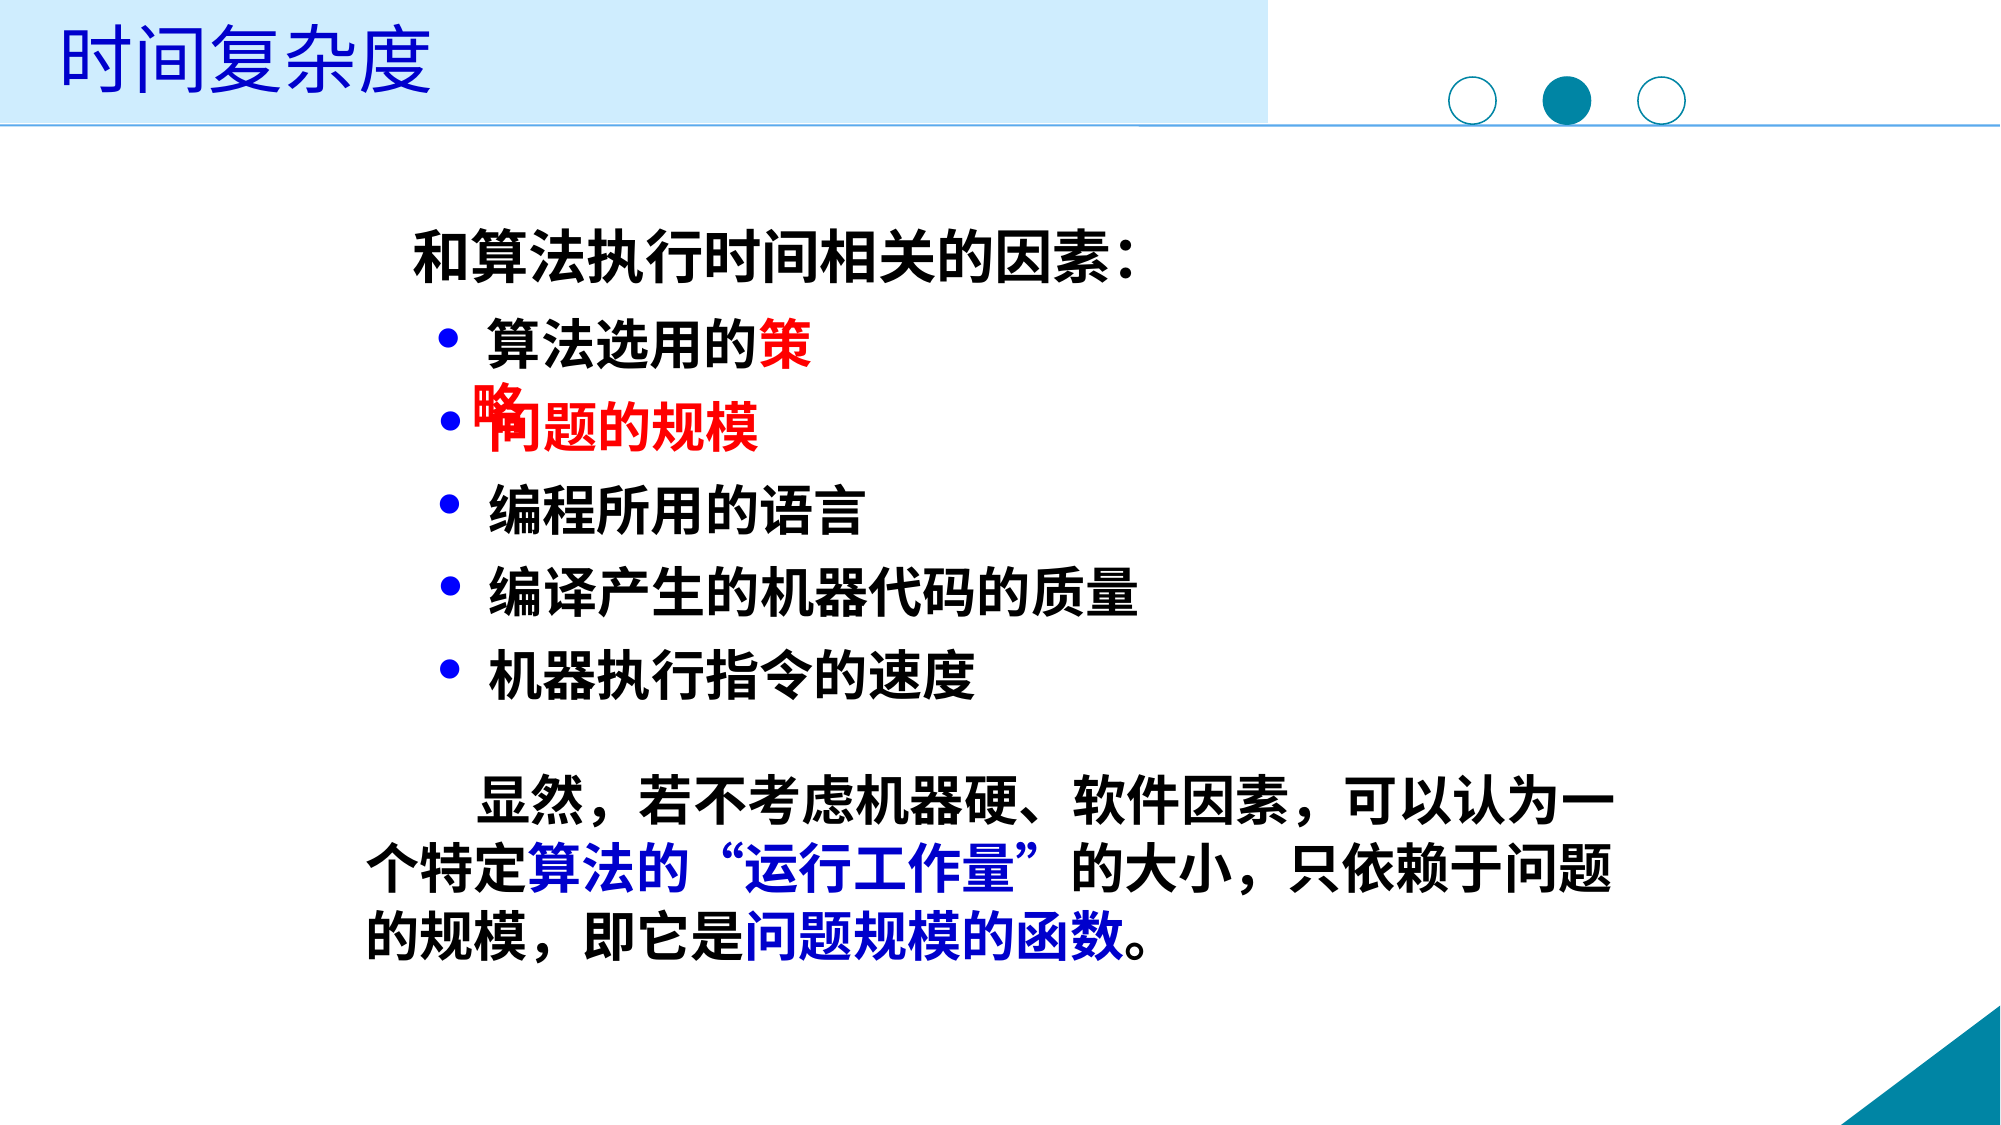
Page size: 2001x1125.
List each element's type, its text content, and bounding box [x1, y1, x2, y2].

text_box 显然，若不考虑机器硬、软件因素，可以认为一个特定算法的“运行工作量”的大小，只依赖于问题的规模，即它是问题规模的函数。 [350, 755, 1674, 975]
text_box 问题的规模 [423, 385, 858, 466]
text_box 编译产生的机器代码的质量 [423, 551, 1189, 631]
text_box 编程所用的语言 [422, 468, 965, 549]
title 时间复杂度 [43, 7, 1769, 121]
text_box [1543, 77, 1591, 125]
text_box [1637, 77, 1686, 125]
text_box 和算法执行时间相关的因素： [397, 212, 1343, 298]
text_box [1448, 77, 1497, 125]
text_box 机器执行指令的速度 [422, 633, 1118, 714]
text_box 算法选用的策略 [421, 302, 881, 448]
